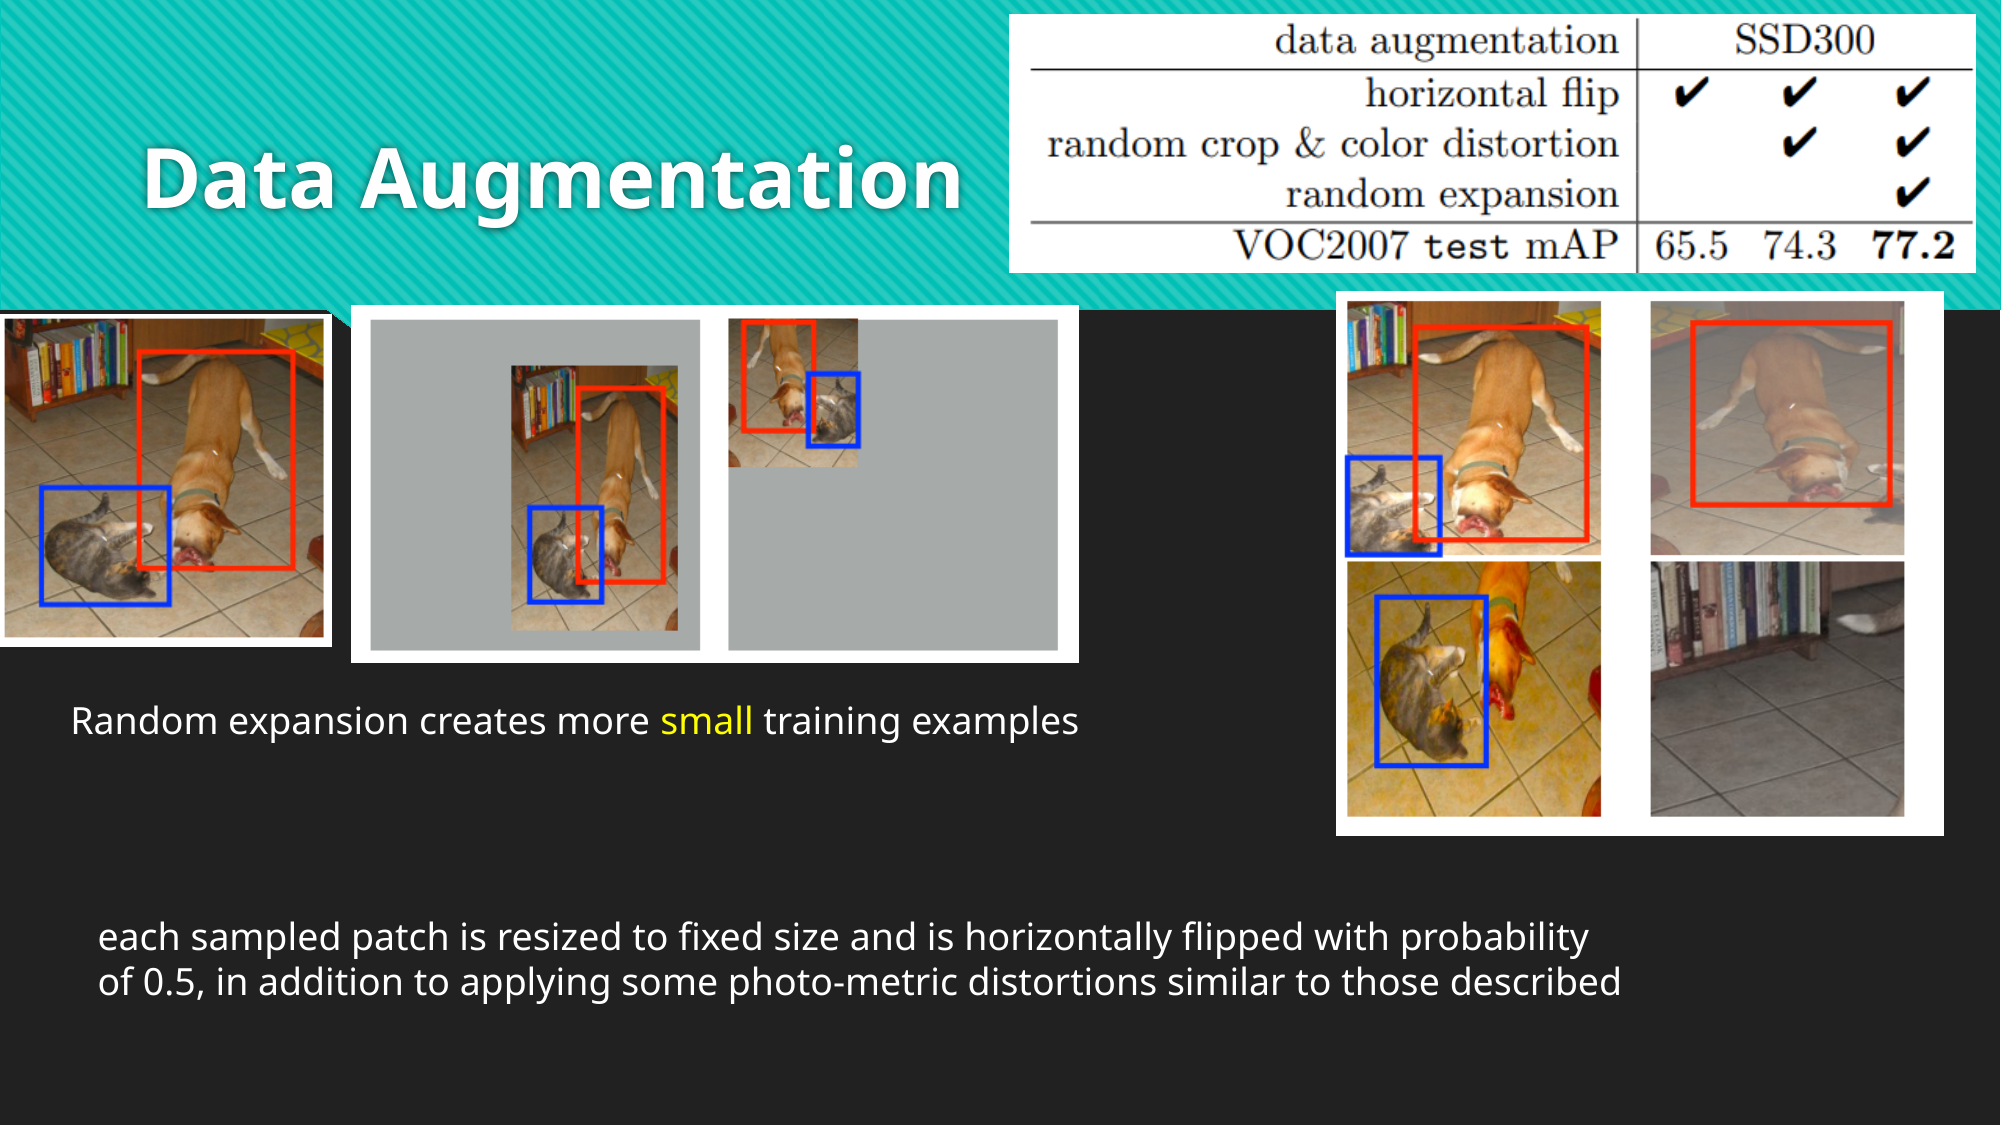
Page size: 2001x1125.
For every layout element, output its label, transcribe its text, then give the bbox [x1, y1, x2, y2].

text_box Random expansion creates more small training examples [62, 689, 1088, 750]
text_box each sampled patch is resized to fixed size and is horizontally flipped with probability of 0.5, in addition to applying some photo-metric distortions similar to those described [90, 905, 1642, 1010]
picture [1, 0, 2000, 836]
title Data Augmentation [132, 72, 1009, 234]
picture [0, 314, 332, 647]
